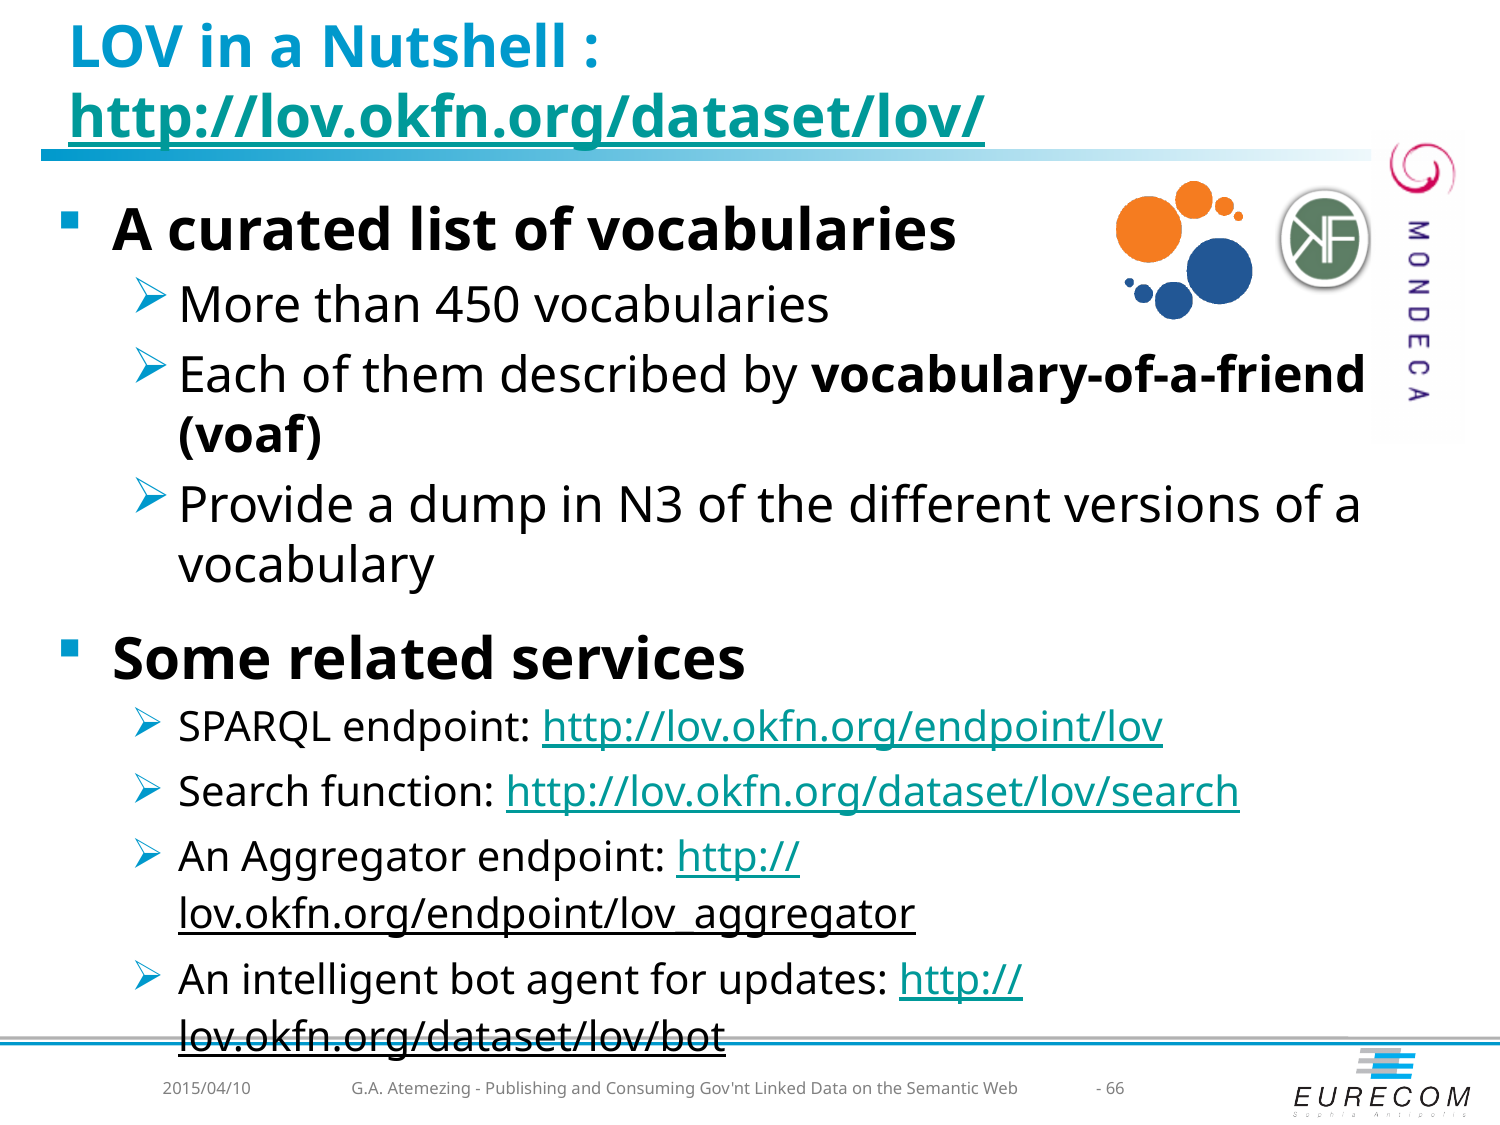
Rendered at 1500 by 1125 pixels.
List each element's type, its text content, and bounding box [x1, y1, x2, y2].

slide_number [147, 1070, 325, 1103]
list A curated list of vocabularies More than 450 vocabularies Each of them described by vocabulary-of-a-friend (voaf) Provide a dump in N3 of the different versions of a vocabulary Some related services SPARQL endpoint: http://lov.okfn.org/endpoint/lov Search function: http://lov.okfn.org/dataset/lov/search An Aggregator endpoint: http://lov.okfn.org/endpoint/lov_aggregator An intelligent bot agent for updates: http://lov.okfn.org/dataset/lov/bot [40, 184, 1460, 1024]
picture [1293, 1048, 1477, 1118]
slide_number - 66 [1080, 1070, 1200, 1103]
picture [1098, 131, 1500, 443]
footer G.A. Atemezing - Publishing and Consuming Gov'nt Linked Data on the Semantic Web [336, 1070, 1069, 1107]
title LOV in a Nutshell : http://lov.okfn.org/dataset/lov/ [52, 30, 1460, 138]
